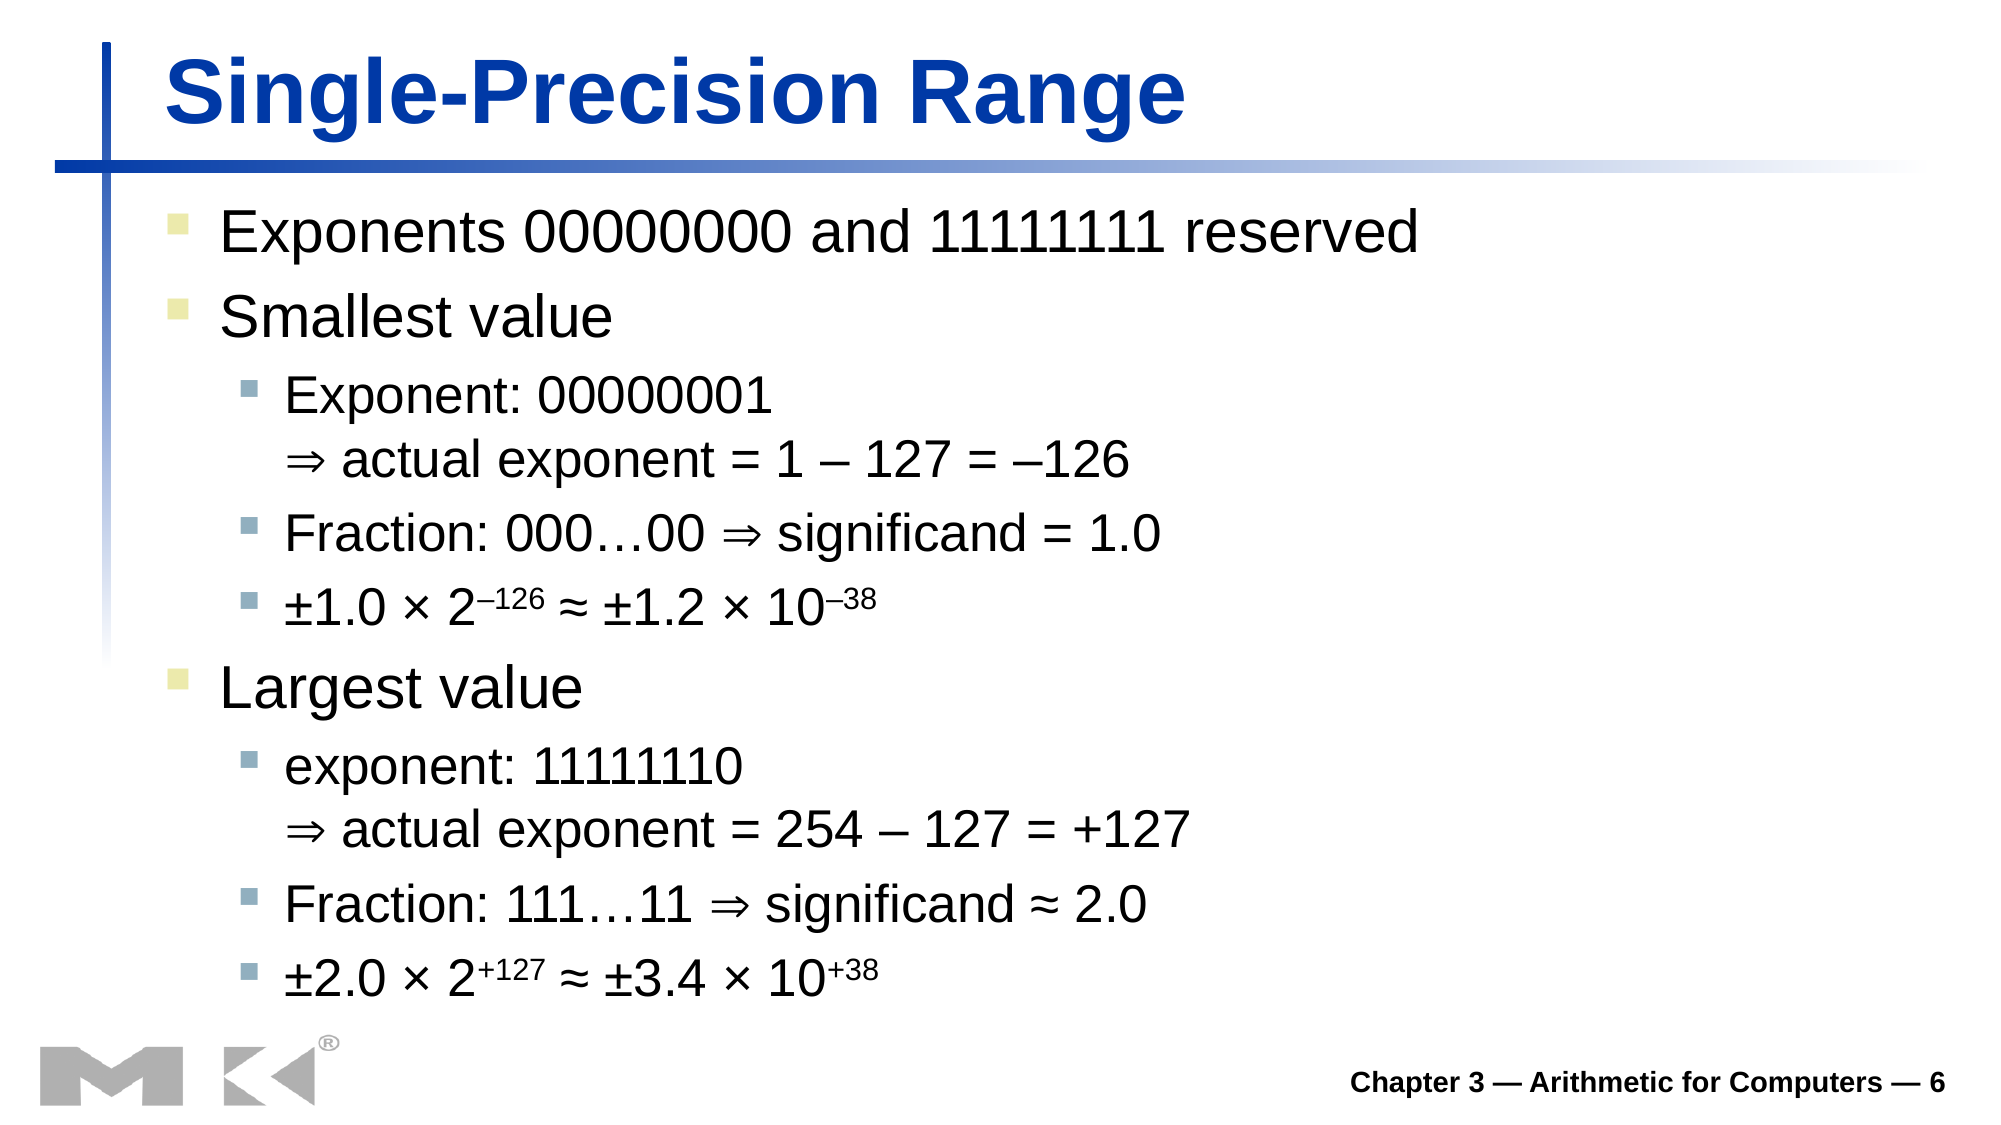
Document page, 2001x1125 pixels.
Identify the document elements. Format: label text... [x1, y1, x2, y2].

title Single-Precision Range [149, 23, 1957, 149]
picture [39, 1034, 340, 1106]
list Exponents 00000000 and 11111111 reserved Smallest value Exponent: 00000001  actual exponent = 1 – 127 = –126 Fraction: 000…00  significand = 1.0 ±1.0 × 2–126 ≈ ±1.2 × 10–38 Largest value exponent: 11111110  actual exponent = 254 – 127 = +127 Fraction: 111…11  significand ≈ 2.0 ±2.0 × 2+127 ≈ ±3.4 × 10+38 [149, 184, 1959, 1024]
footer Chapter 3 — Arithmetic for Computers — 6 [370, 1046, 1961, 1106]
